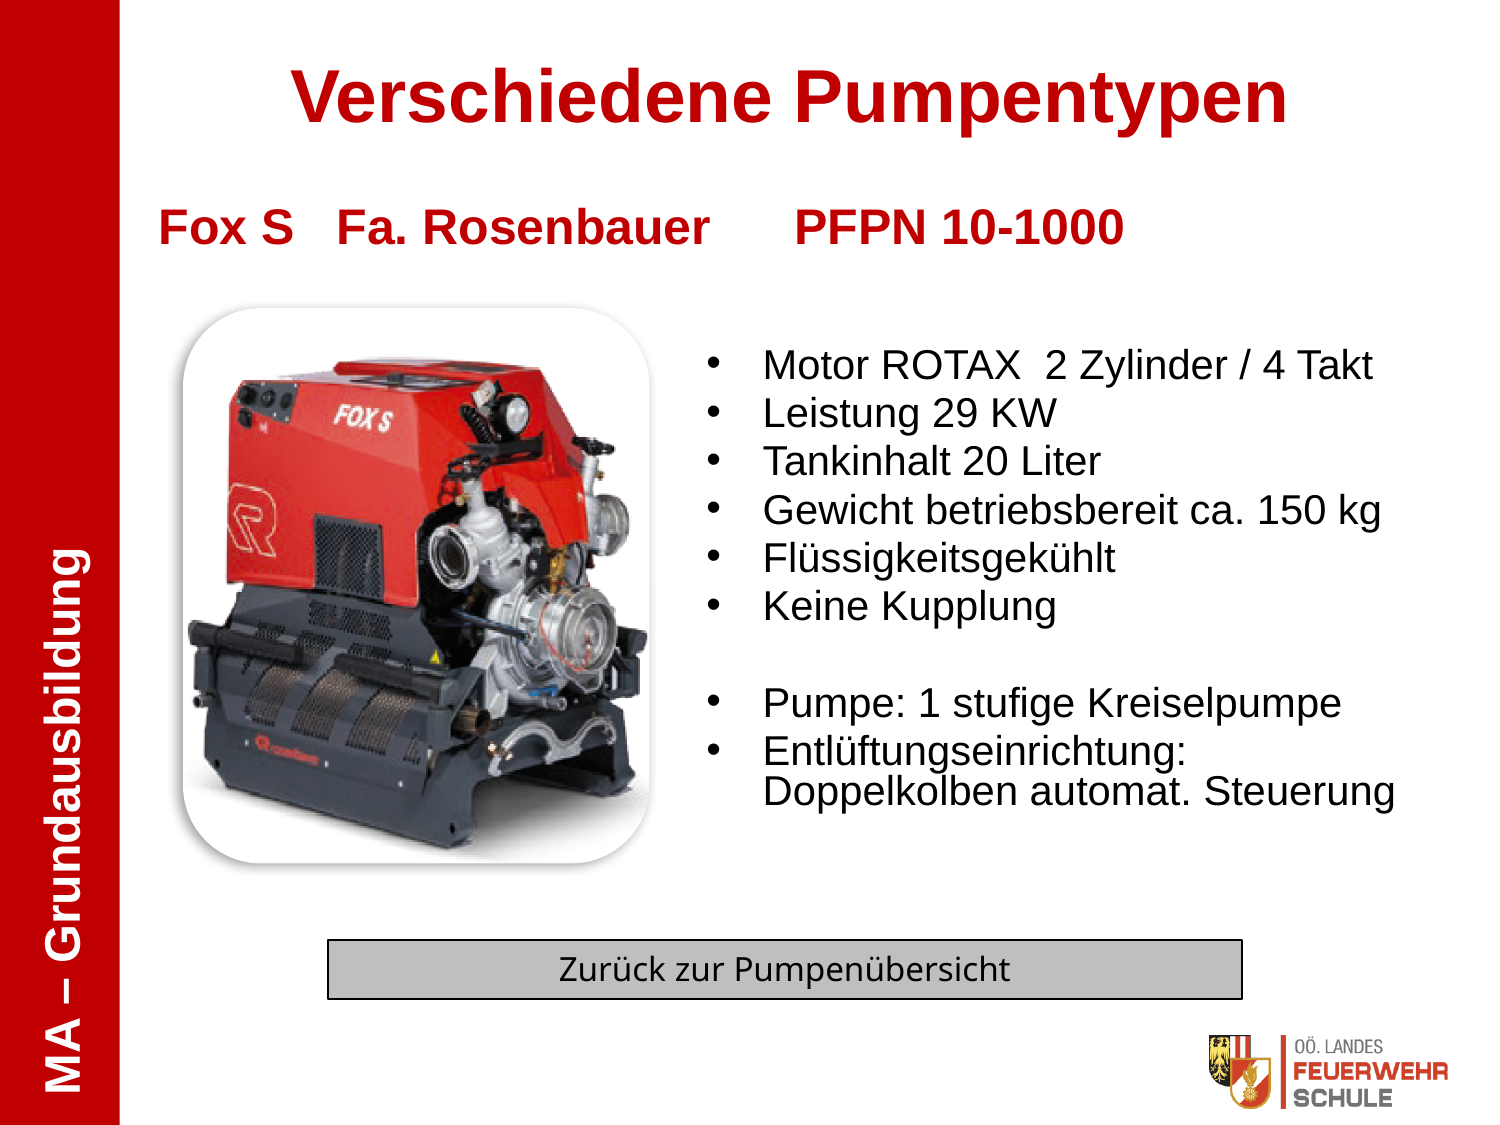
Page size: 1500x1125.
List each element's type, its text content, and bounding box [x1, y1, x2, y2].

picture [1209, 1067, 1448, 1109]
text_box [182, 307, 650, 864]
text_box Zurück zur Pumpenübersicht [328, 940, 1243, 1000]
text_box Verschiedene Pumpentypen [99, 40, 1481, 171]
list Motor ROTAX 2 Zylinder / 4 Takt Leistung 29 KW Tankinhalt 20 Liter Gewicht betriebsbereit ca. 150 kg Flüssigkeitsgekühlt Keine Kupplung Pumpe: 1 stufige Kreiselpumpe Entlüftungseinrichtung: Doppelkolben automat. Steuerung [691, 339, 1500, 1067]
text_box Fox S Fa. Rosenbauer PFPN 10-1000 [144, 187, 1495, 293]
